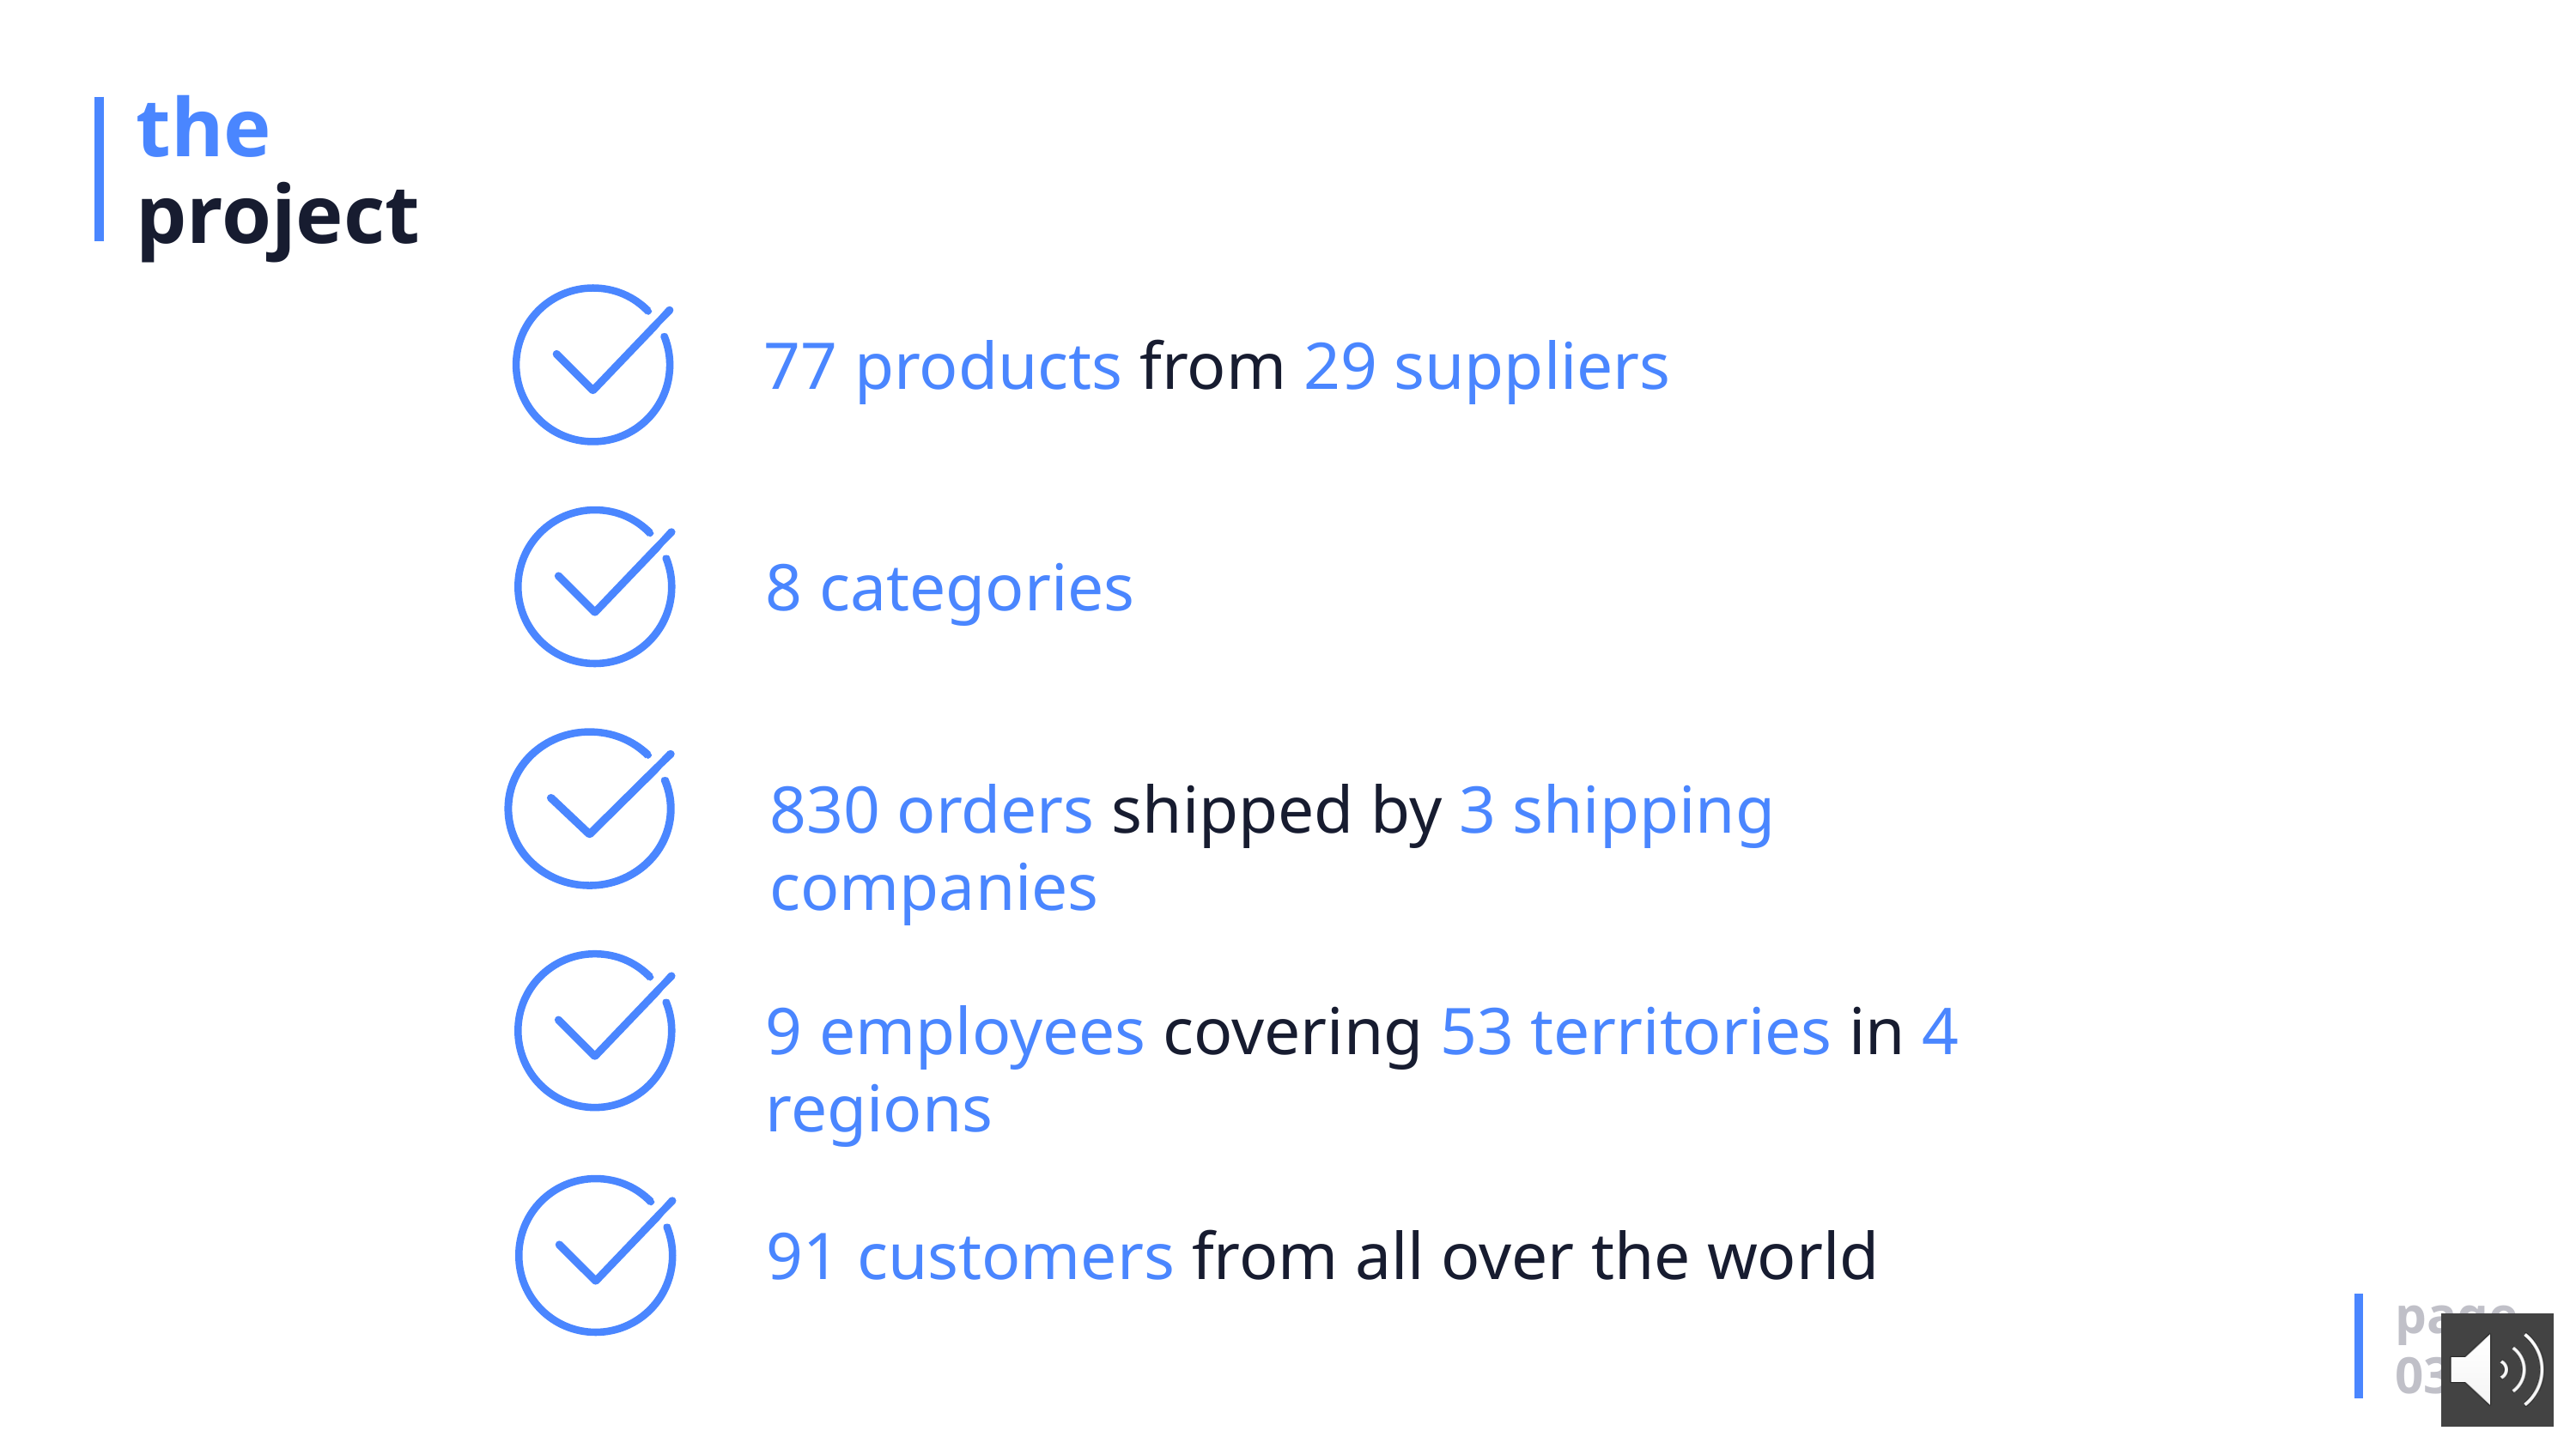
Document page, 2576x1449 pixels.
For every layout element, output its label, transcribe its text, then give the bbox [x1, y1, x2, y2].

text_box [514, 949, 2158, 1112]
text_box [514, 506, 2048, 710]
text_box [514, 1174, 2159, 1337]
slide_number page 03 [2383, 1277, 2576, 1412]
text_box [504, 728, 2126, 889]
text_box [512, 284, 2082, 446]
title the project [123, 80, 891, 270]
picture [2439, 1313, 2555, 1428]
